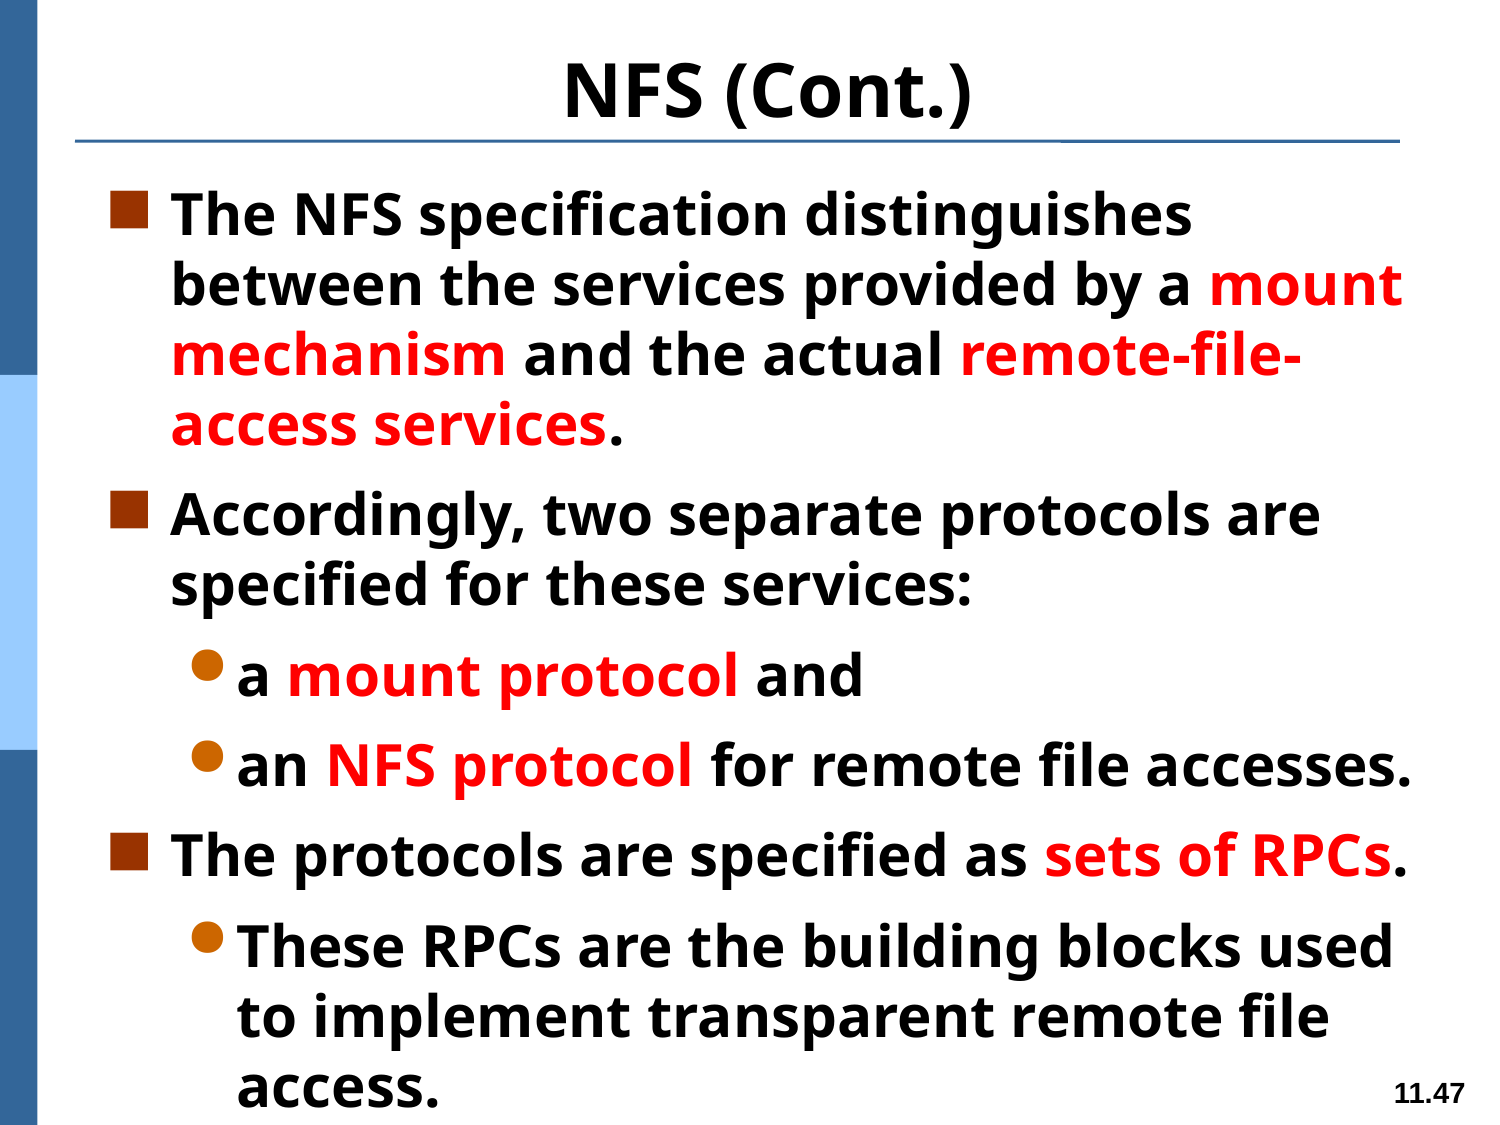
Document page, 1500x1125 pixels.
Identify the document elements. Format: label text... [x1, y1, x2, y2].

list The NFS specification distinguishes between the services provided by a mount mechanism and the actual remote-file-access services. Accordingly, two separate protocols are specified for these services: a mount protocol and an NFS protocol for remote file accesses. The protocols are specified as sets of RPCs. These RPCs are the building blocks used to implement transparent remote file access. [99, 169, 1473, 913]
title NFS (Cont.) [92, 45, 1443, 141]
